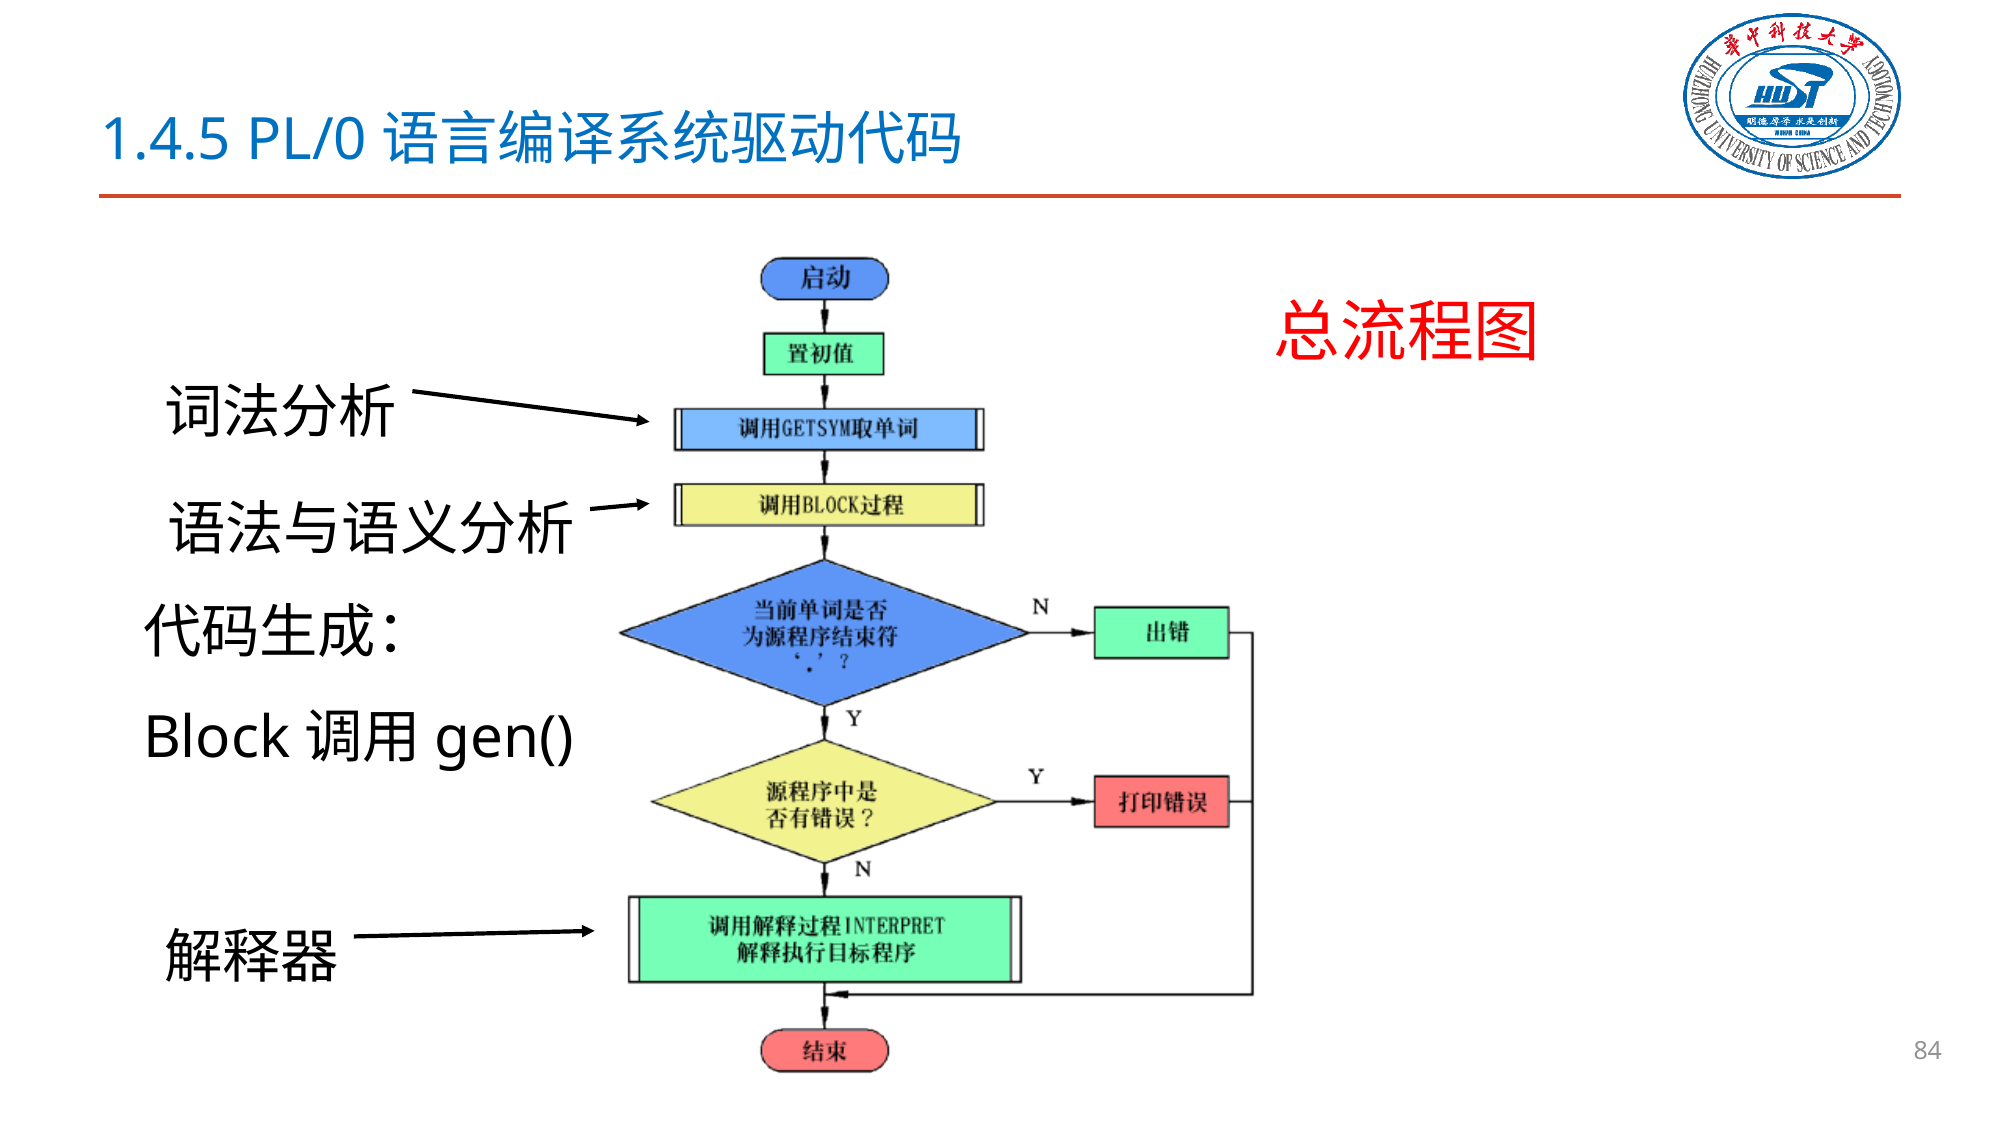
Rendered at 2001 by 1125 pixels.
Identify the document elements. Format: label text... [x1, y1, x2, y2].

text_box 代码生成： Block调用gen() [128, 552, 589, 882]
text_box 解释器 [149, 882, 354, 997]
text_box 总流程图 [1279, 241, 1556, 377]
picture [606, 241, 1279, 1097]
text_box 语法与语义分析 [152, 449, 591, 569]
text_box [413, 385, 650, 422]
slide_number 84 [1373, 1036, 1957, 1097]
title 1.4.5 PL/0语言编译系统驱动代码 [85, 73, 1214, 179]
text_box 词法分析 [149, 331, 413, 451]
picture [1683, 13, 1901, 179]
